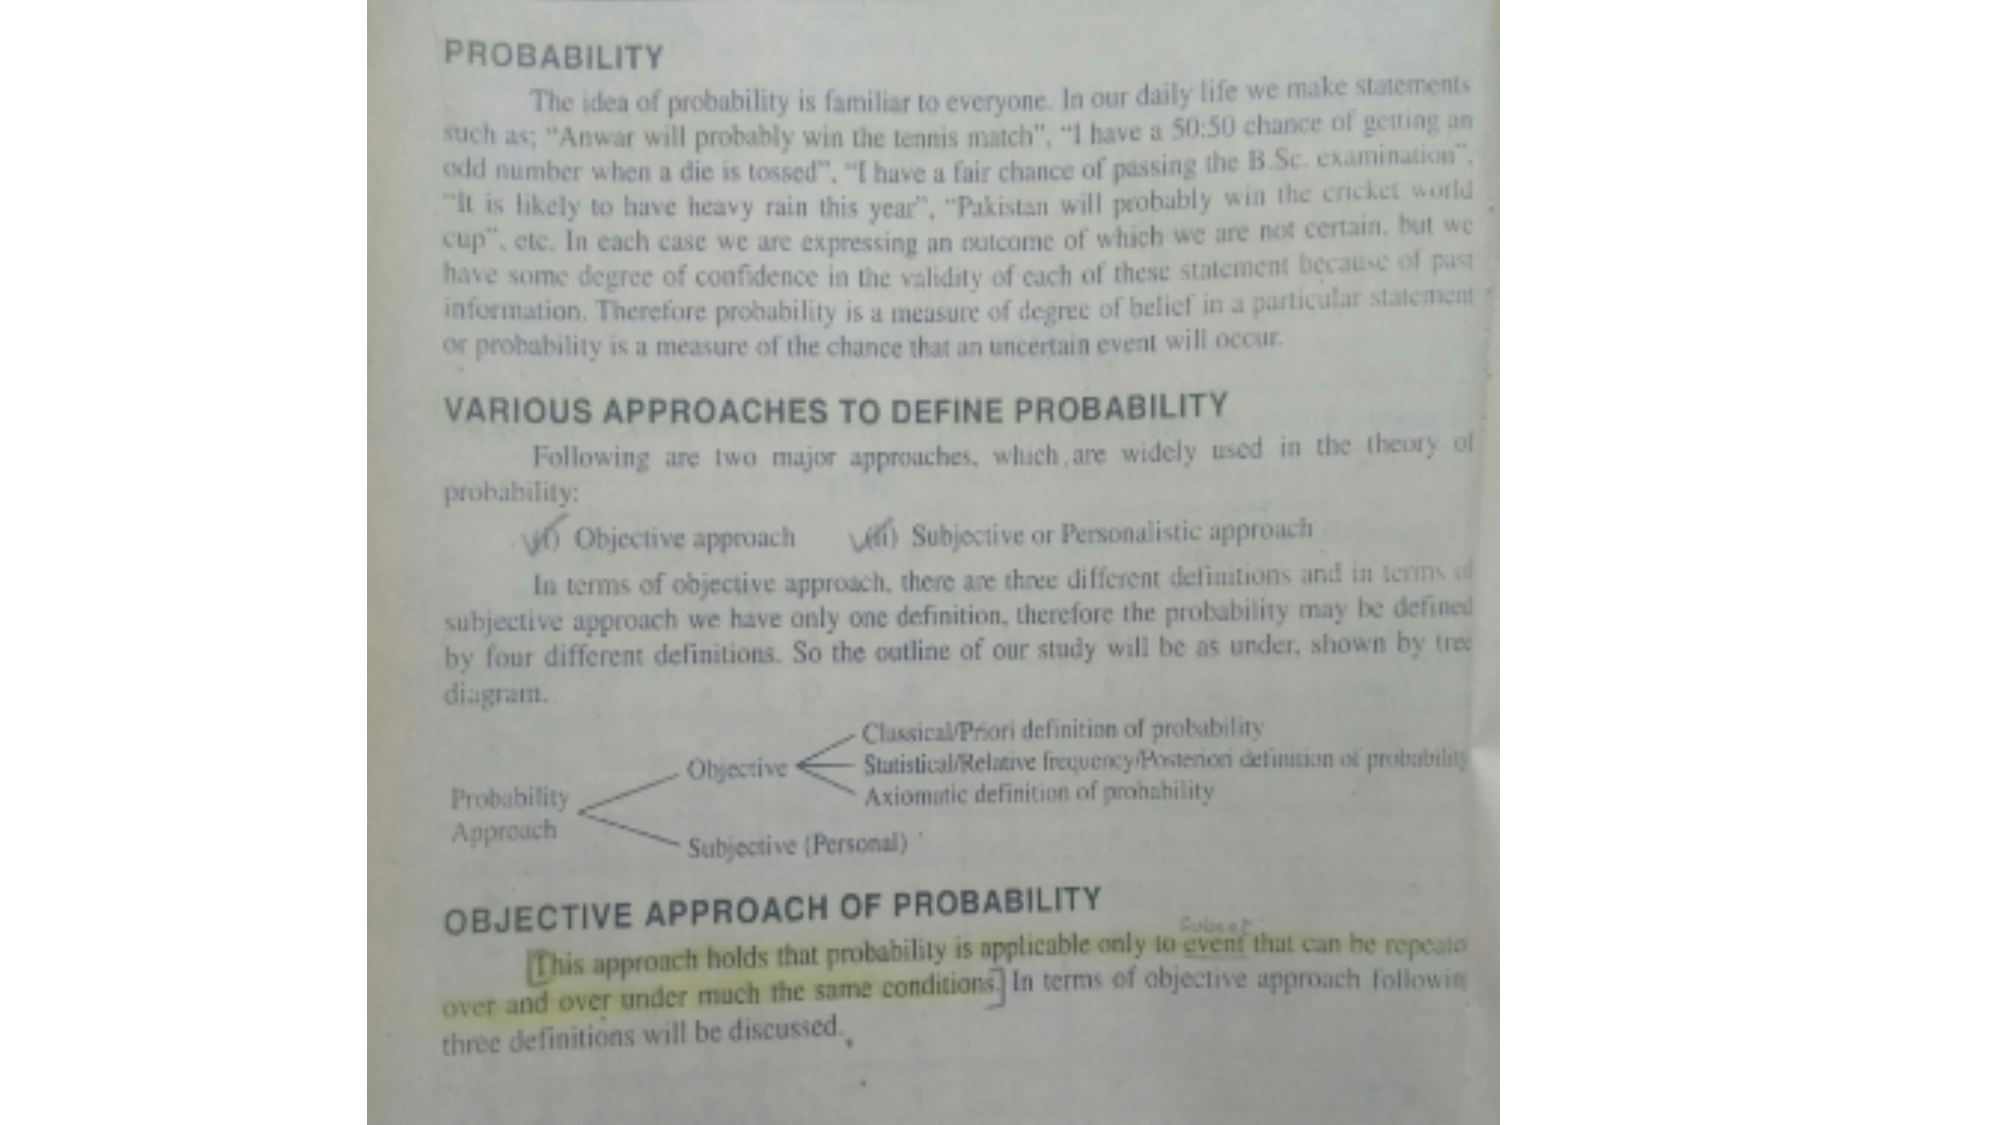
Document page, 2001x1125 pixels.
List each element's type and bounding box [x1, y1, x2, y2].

picture [367, 0, 1500, 1125]
